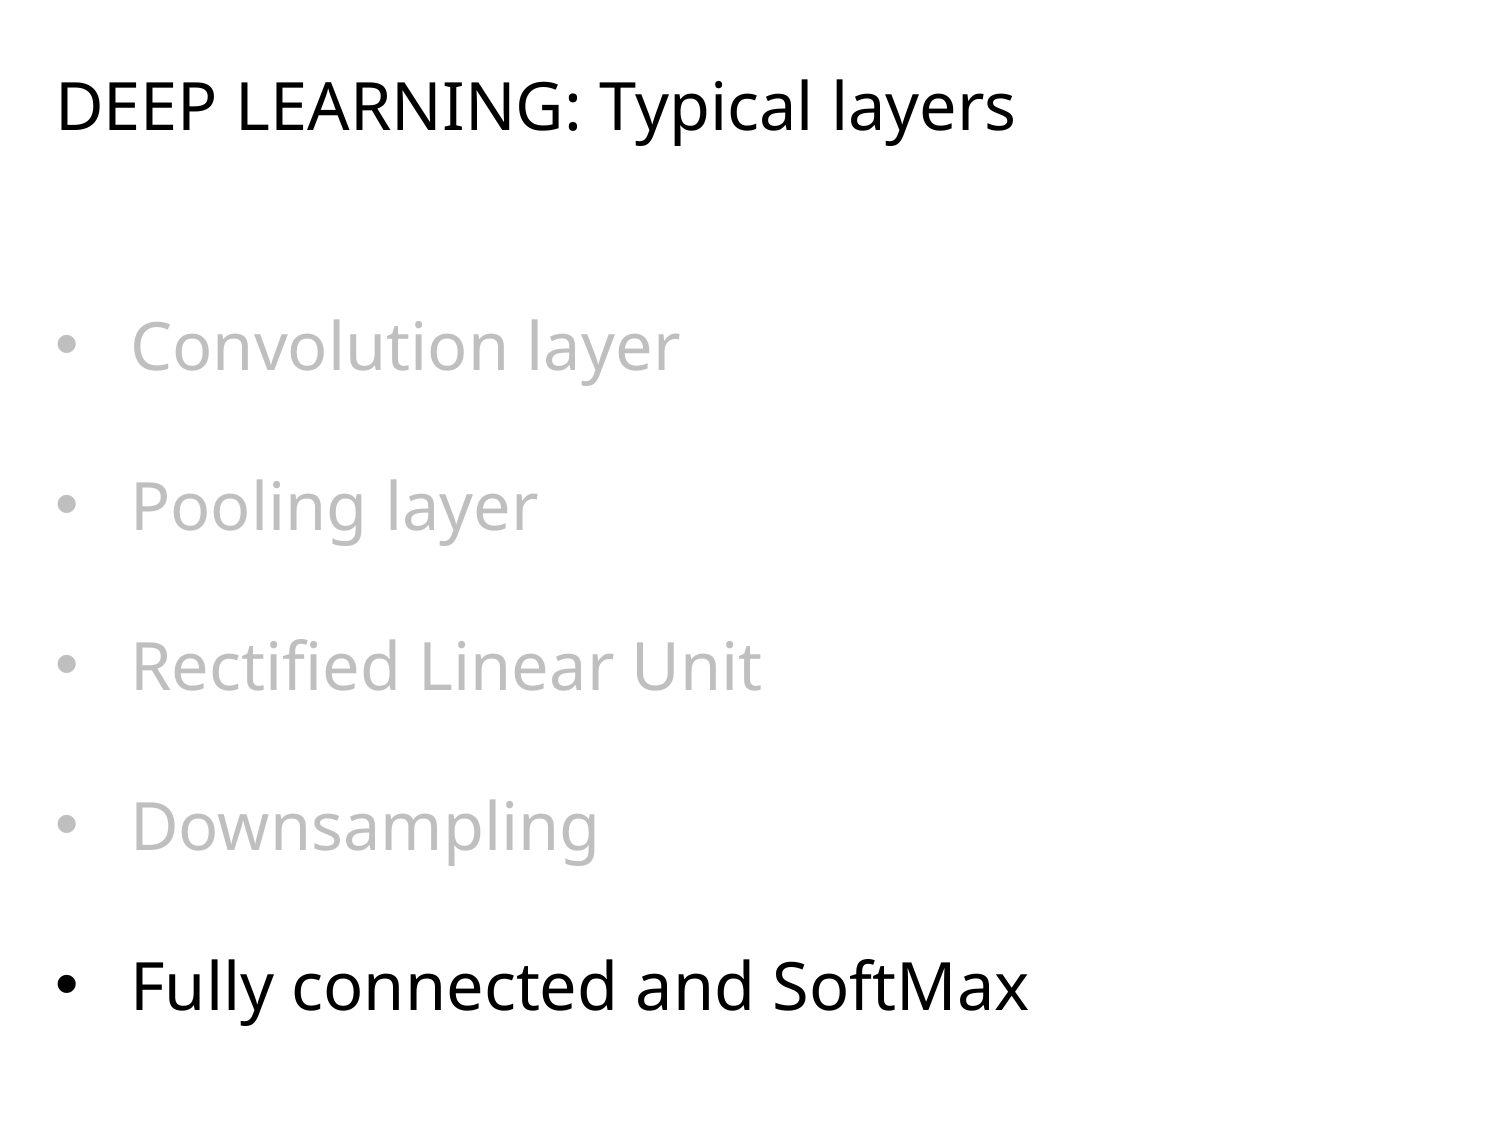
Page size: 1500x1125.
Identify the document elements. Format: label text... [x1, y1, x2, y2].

text_box DEEP LEARNING: Typical layers Convolution layer Pooling layer Rectified Linear Unit Downsampling Fully connected and SoftMax [40, 56, 1046, 1031]
